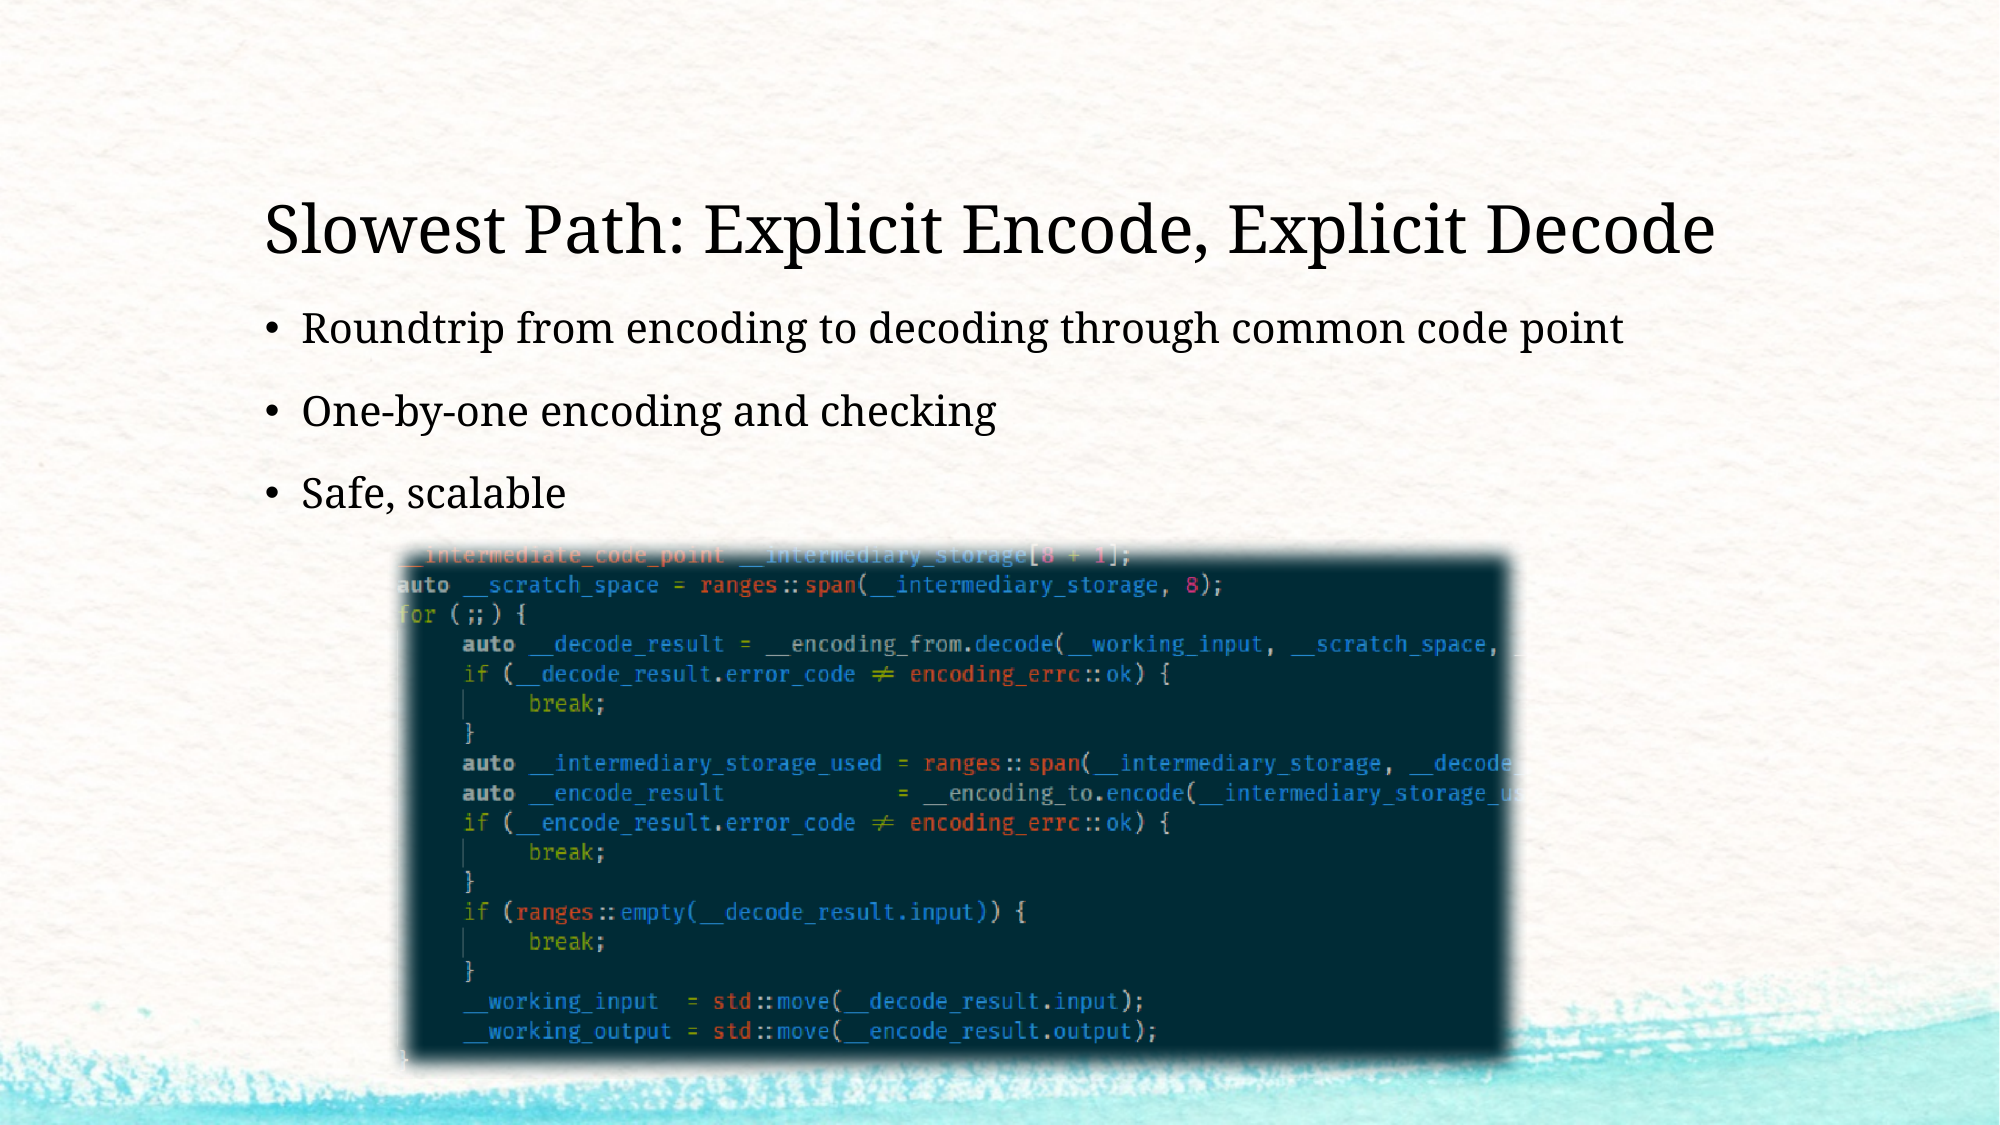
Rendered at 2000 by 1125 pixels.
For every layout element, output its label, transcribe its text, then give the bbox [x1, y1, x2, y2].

title Slowest Path: Explicit Encode, Explicit Decode [249, 87, 1825, 275]
picture [0, 0, 2000, 1125]
list Roundtrip from encoding to decoding through common code point One-by-one encoding and checking Safe, scalable [249, 299, 1825, 988]
